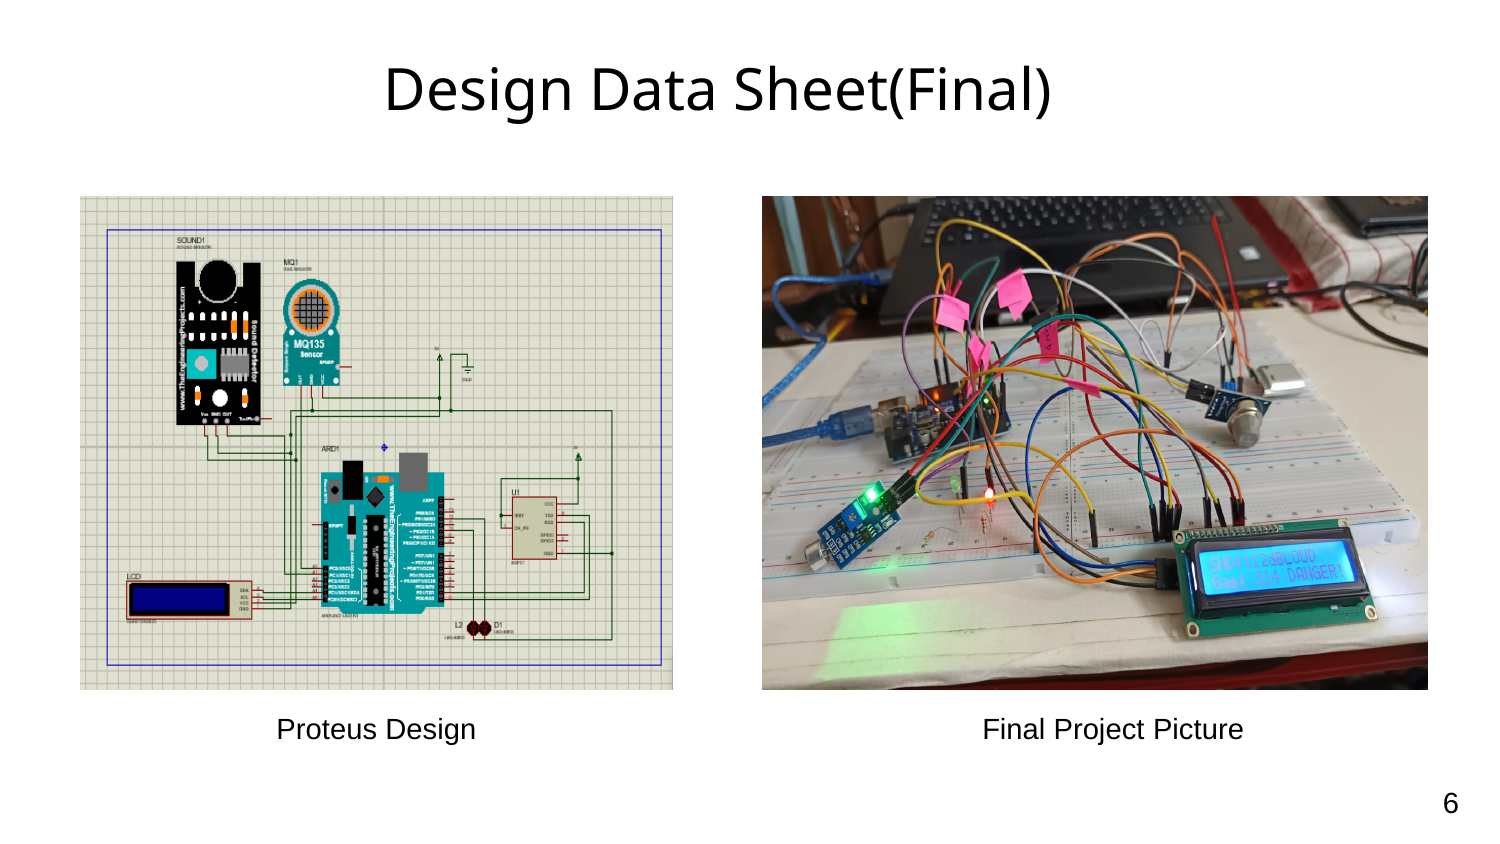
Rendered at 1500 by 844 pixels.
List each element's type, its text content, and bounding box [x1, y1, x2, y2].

text_box Final Project Picture [967, 703, 1260, 753]
text_box Proteus Design [261, 703, 492, 753]
text_box 6 [1428, 777, 1500, 827]
picture [80, 196, 674, 690]
picture [761, 196, 1429, 690]
text_box Design Data Sheet(Final) [215, 44, 1221, 129]
